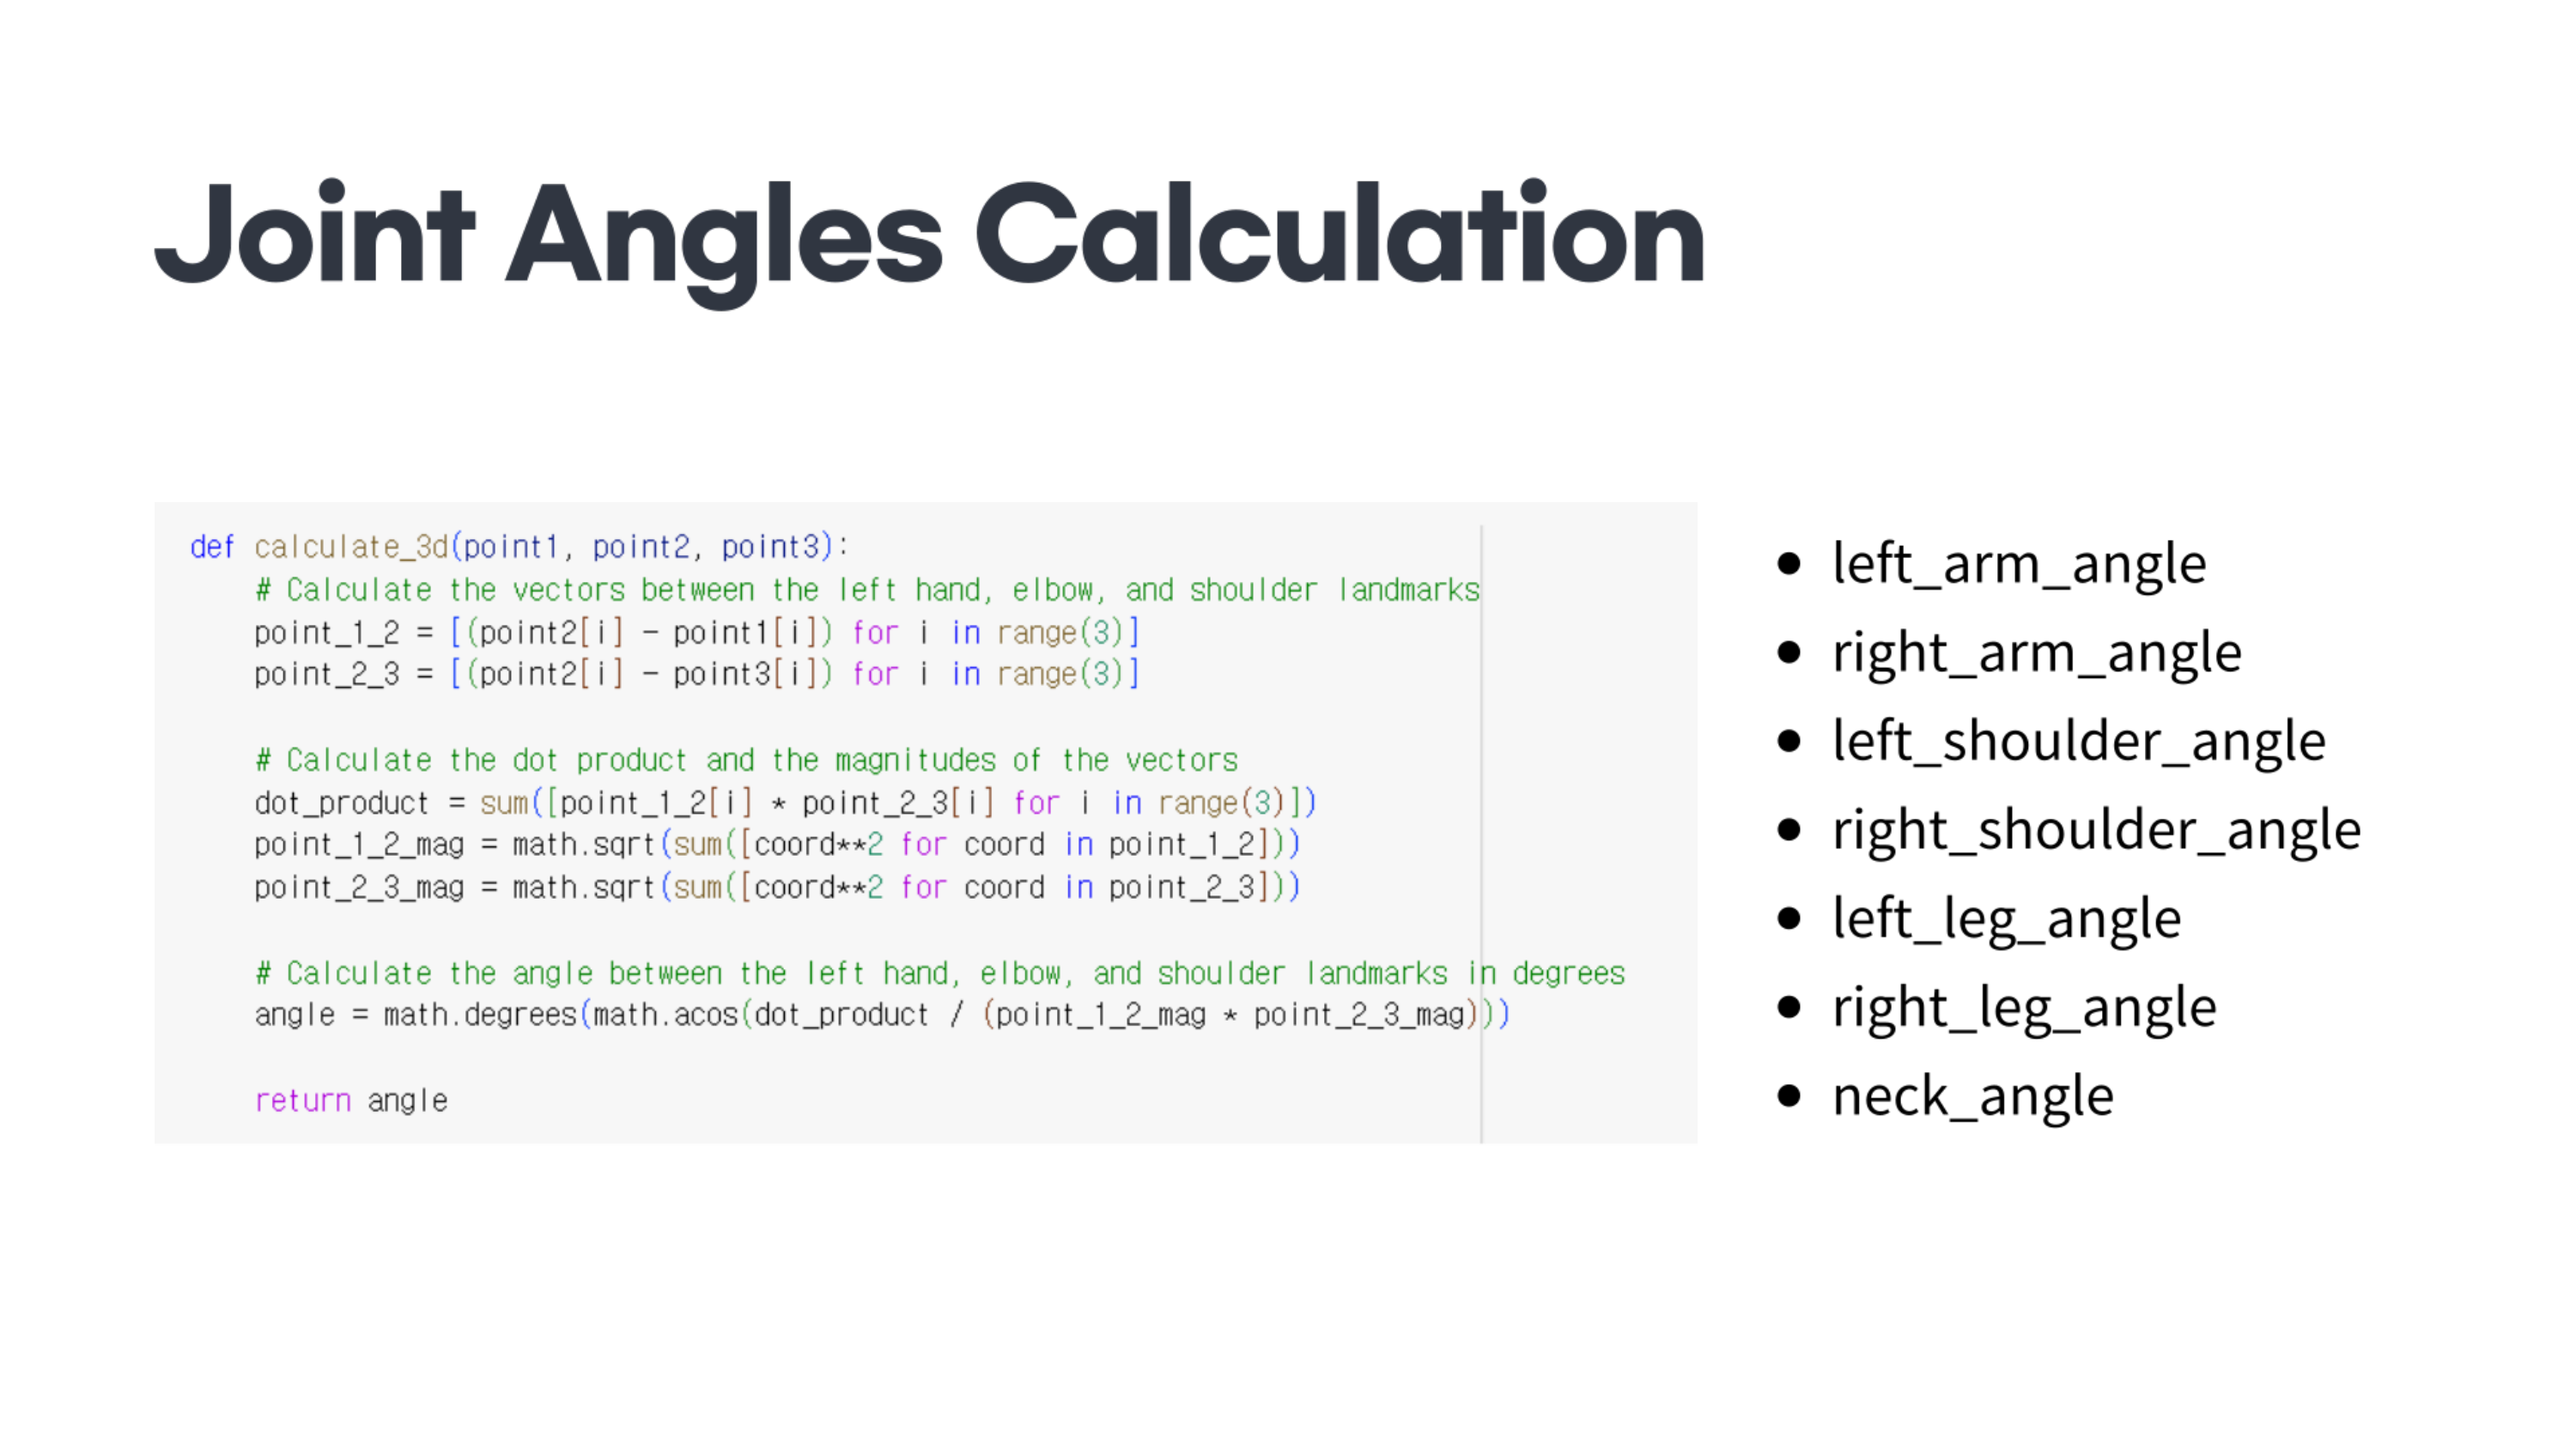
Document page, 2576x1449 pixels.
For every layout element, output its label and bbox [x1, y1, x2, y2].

text_box [154, 502, 1698, 1155]
picture [1744, 493, 2427, 1191]
picture [118, 128, 1814, 436]
